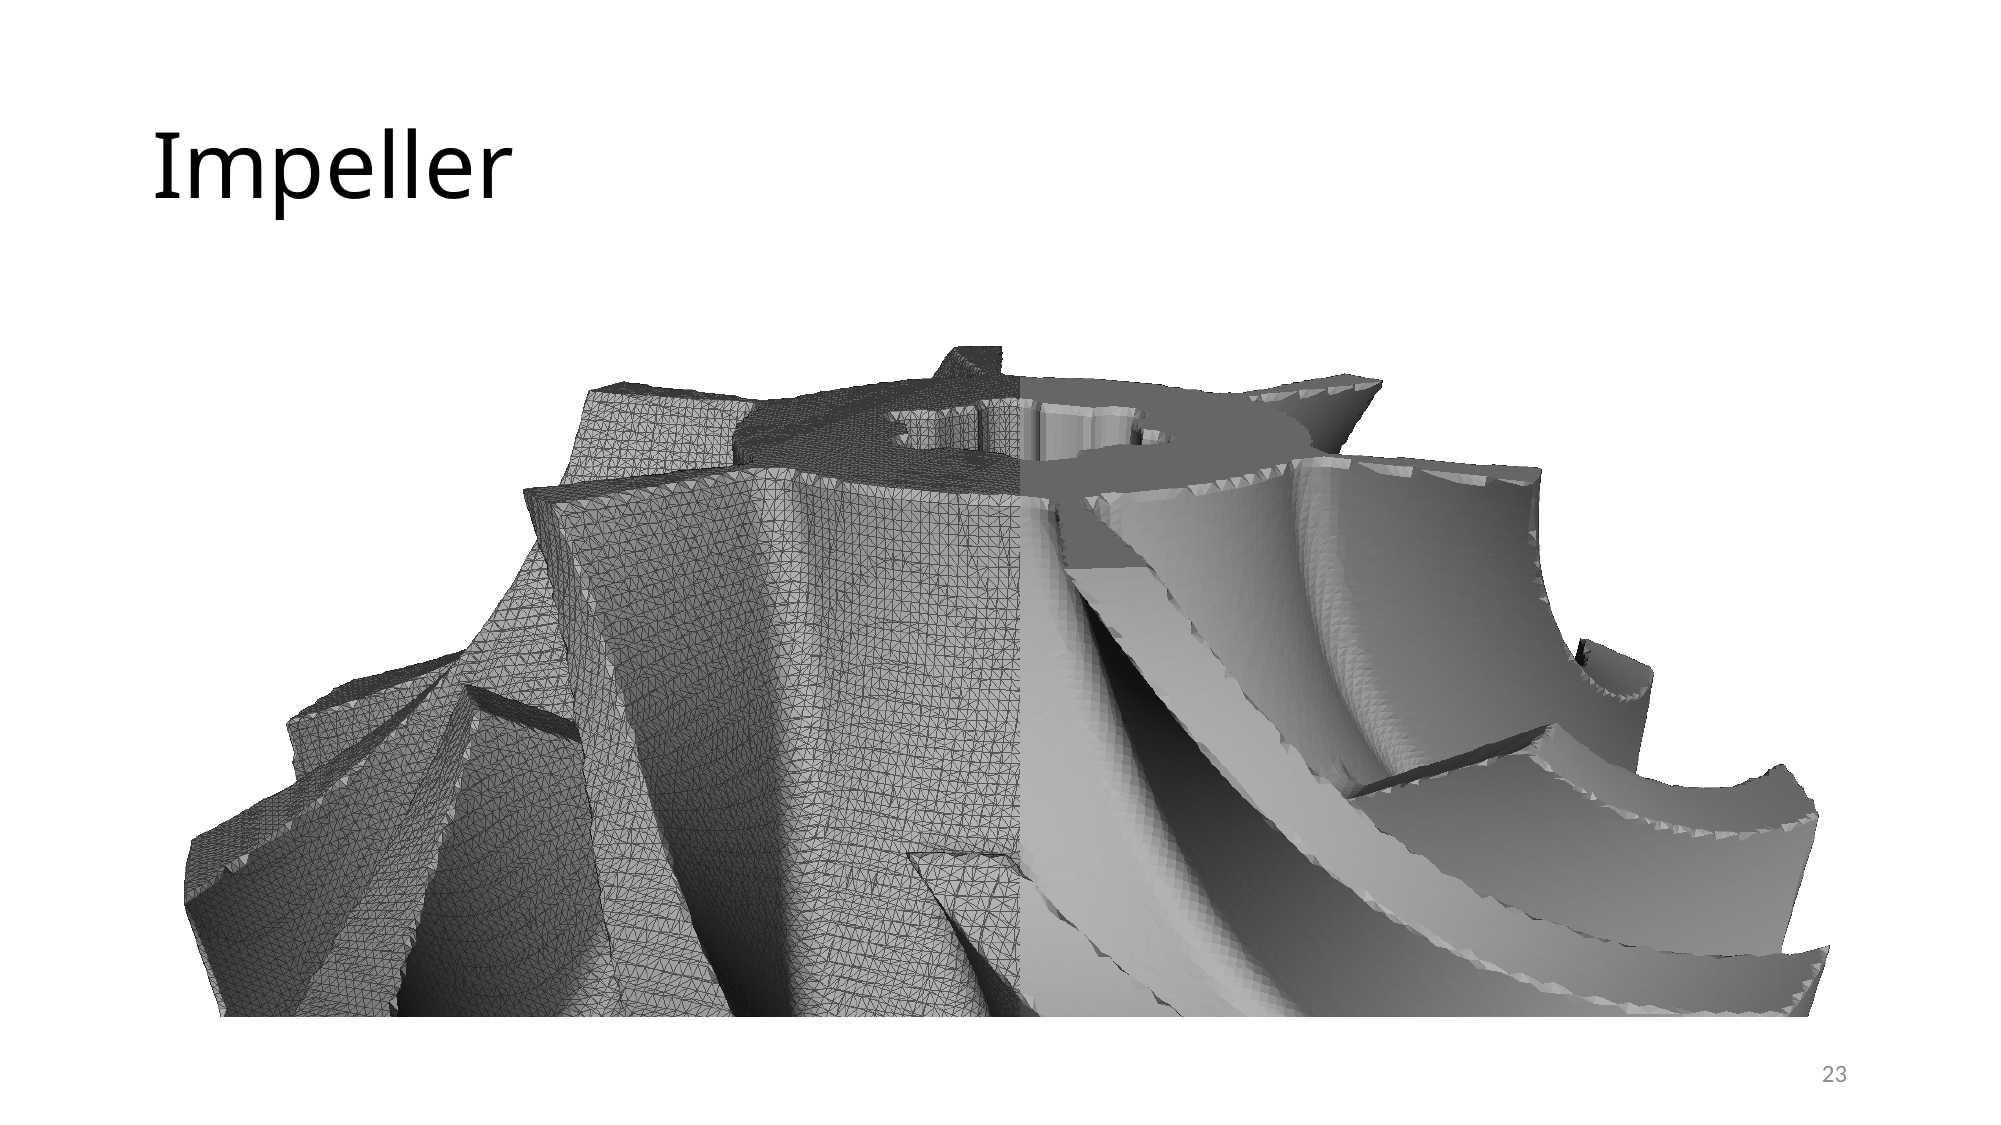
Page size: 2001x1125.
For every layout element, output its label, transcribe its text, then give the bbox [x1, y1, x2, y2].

slide_number 23 [1412, 1042, 1863, 1103]
title Impeller [137, 59, 1863, 278]
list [152, 333, 1848, 1017]
